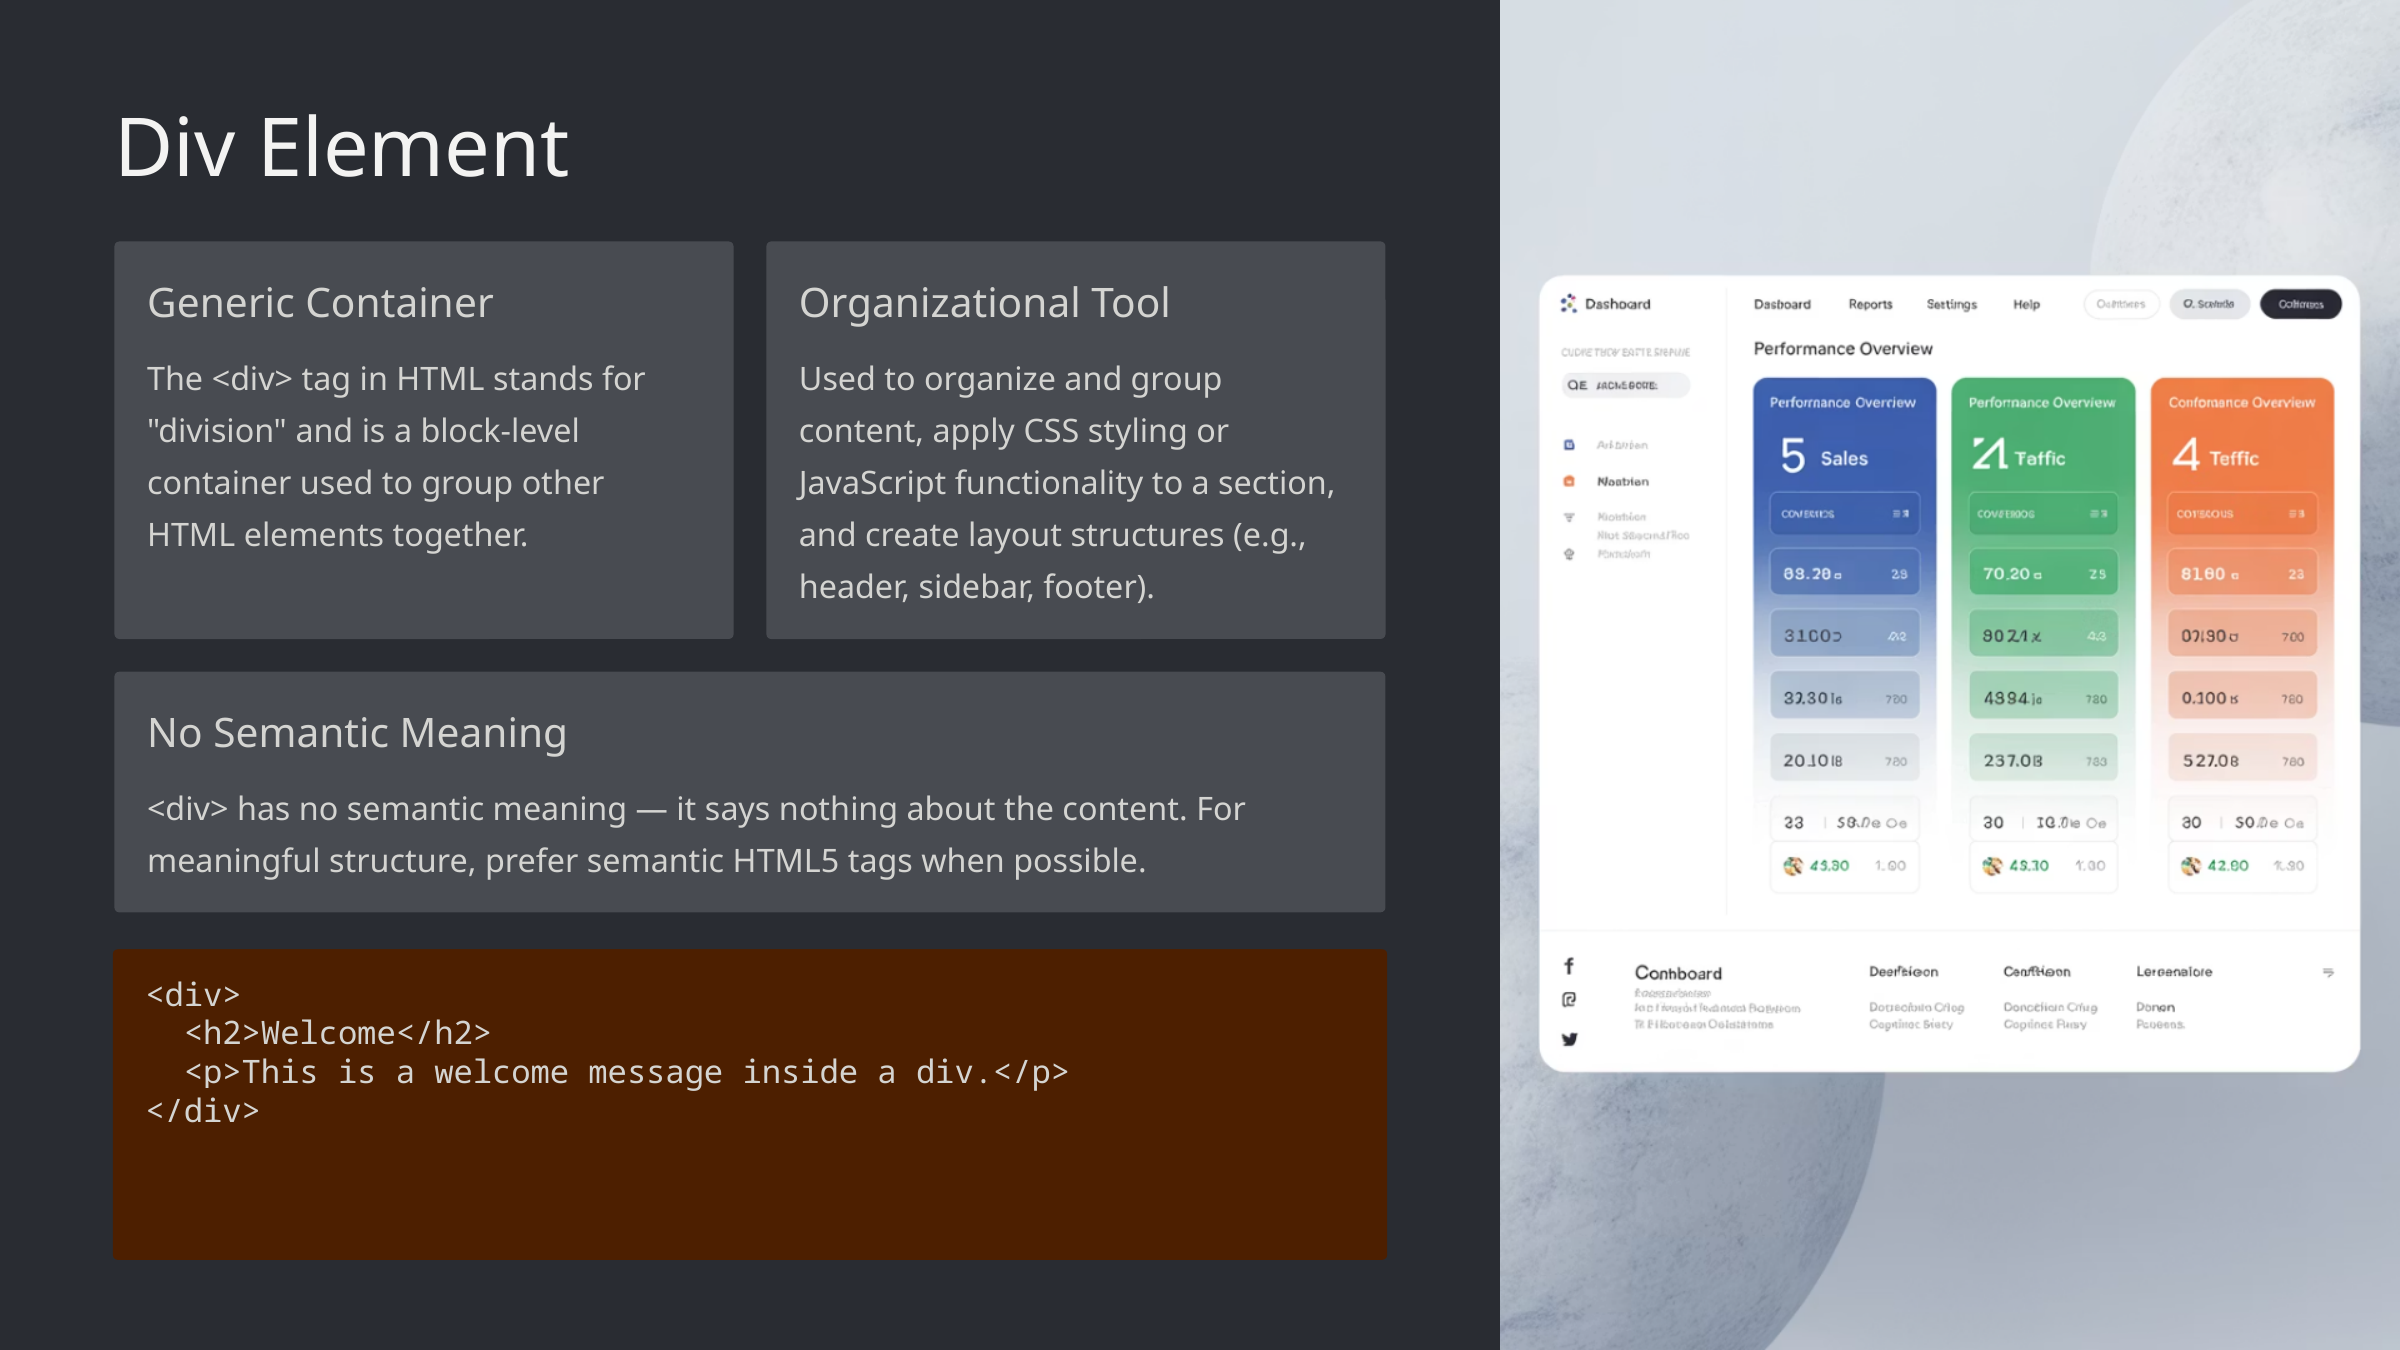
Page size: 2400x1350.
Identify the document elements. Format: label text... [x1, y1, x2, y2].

text_box [112, 949, 1388, 1260]
text_box [114, 241, 734, 640]
text_box Generic Container [147, 274, 556, 326]
text_box Used to organize and group content, apply CSS styling or JavaScript functionality to a section, and create layout structures (e.g., header, sidebar, footer). [798, 344, 1353, 607]
text_box No Semantic Meaning [147, 704, 556, 756]
text_box [114, 671, 1386, 913]
text_box <div> has no semantic meaning — it says nothing about the content. For meaningful structure, prefer semantic HTML5 tags when possible. [147, 775, 1353, 880]
text_box [766, 241, 1386, 640]
text_box The <div> tag in HTML stands for "division" and is a block-level container used to group other HTML elements together. [147, 344, 701, 554]
text_box Organizational Tool [798, 274, 1208, 326]
picture [1499, 0, 2400, 1350]
text_box Div Element [114, 90, 932, 193]
text_box <div> <h2>Welcome</h2> <p>This is a welcome message inside a div.</p> </div> [145, 973, 1355, 1236]
